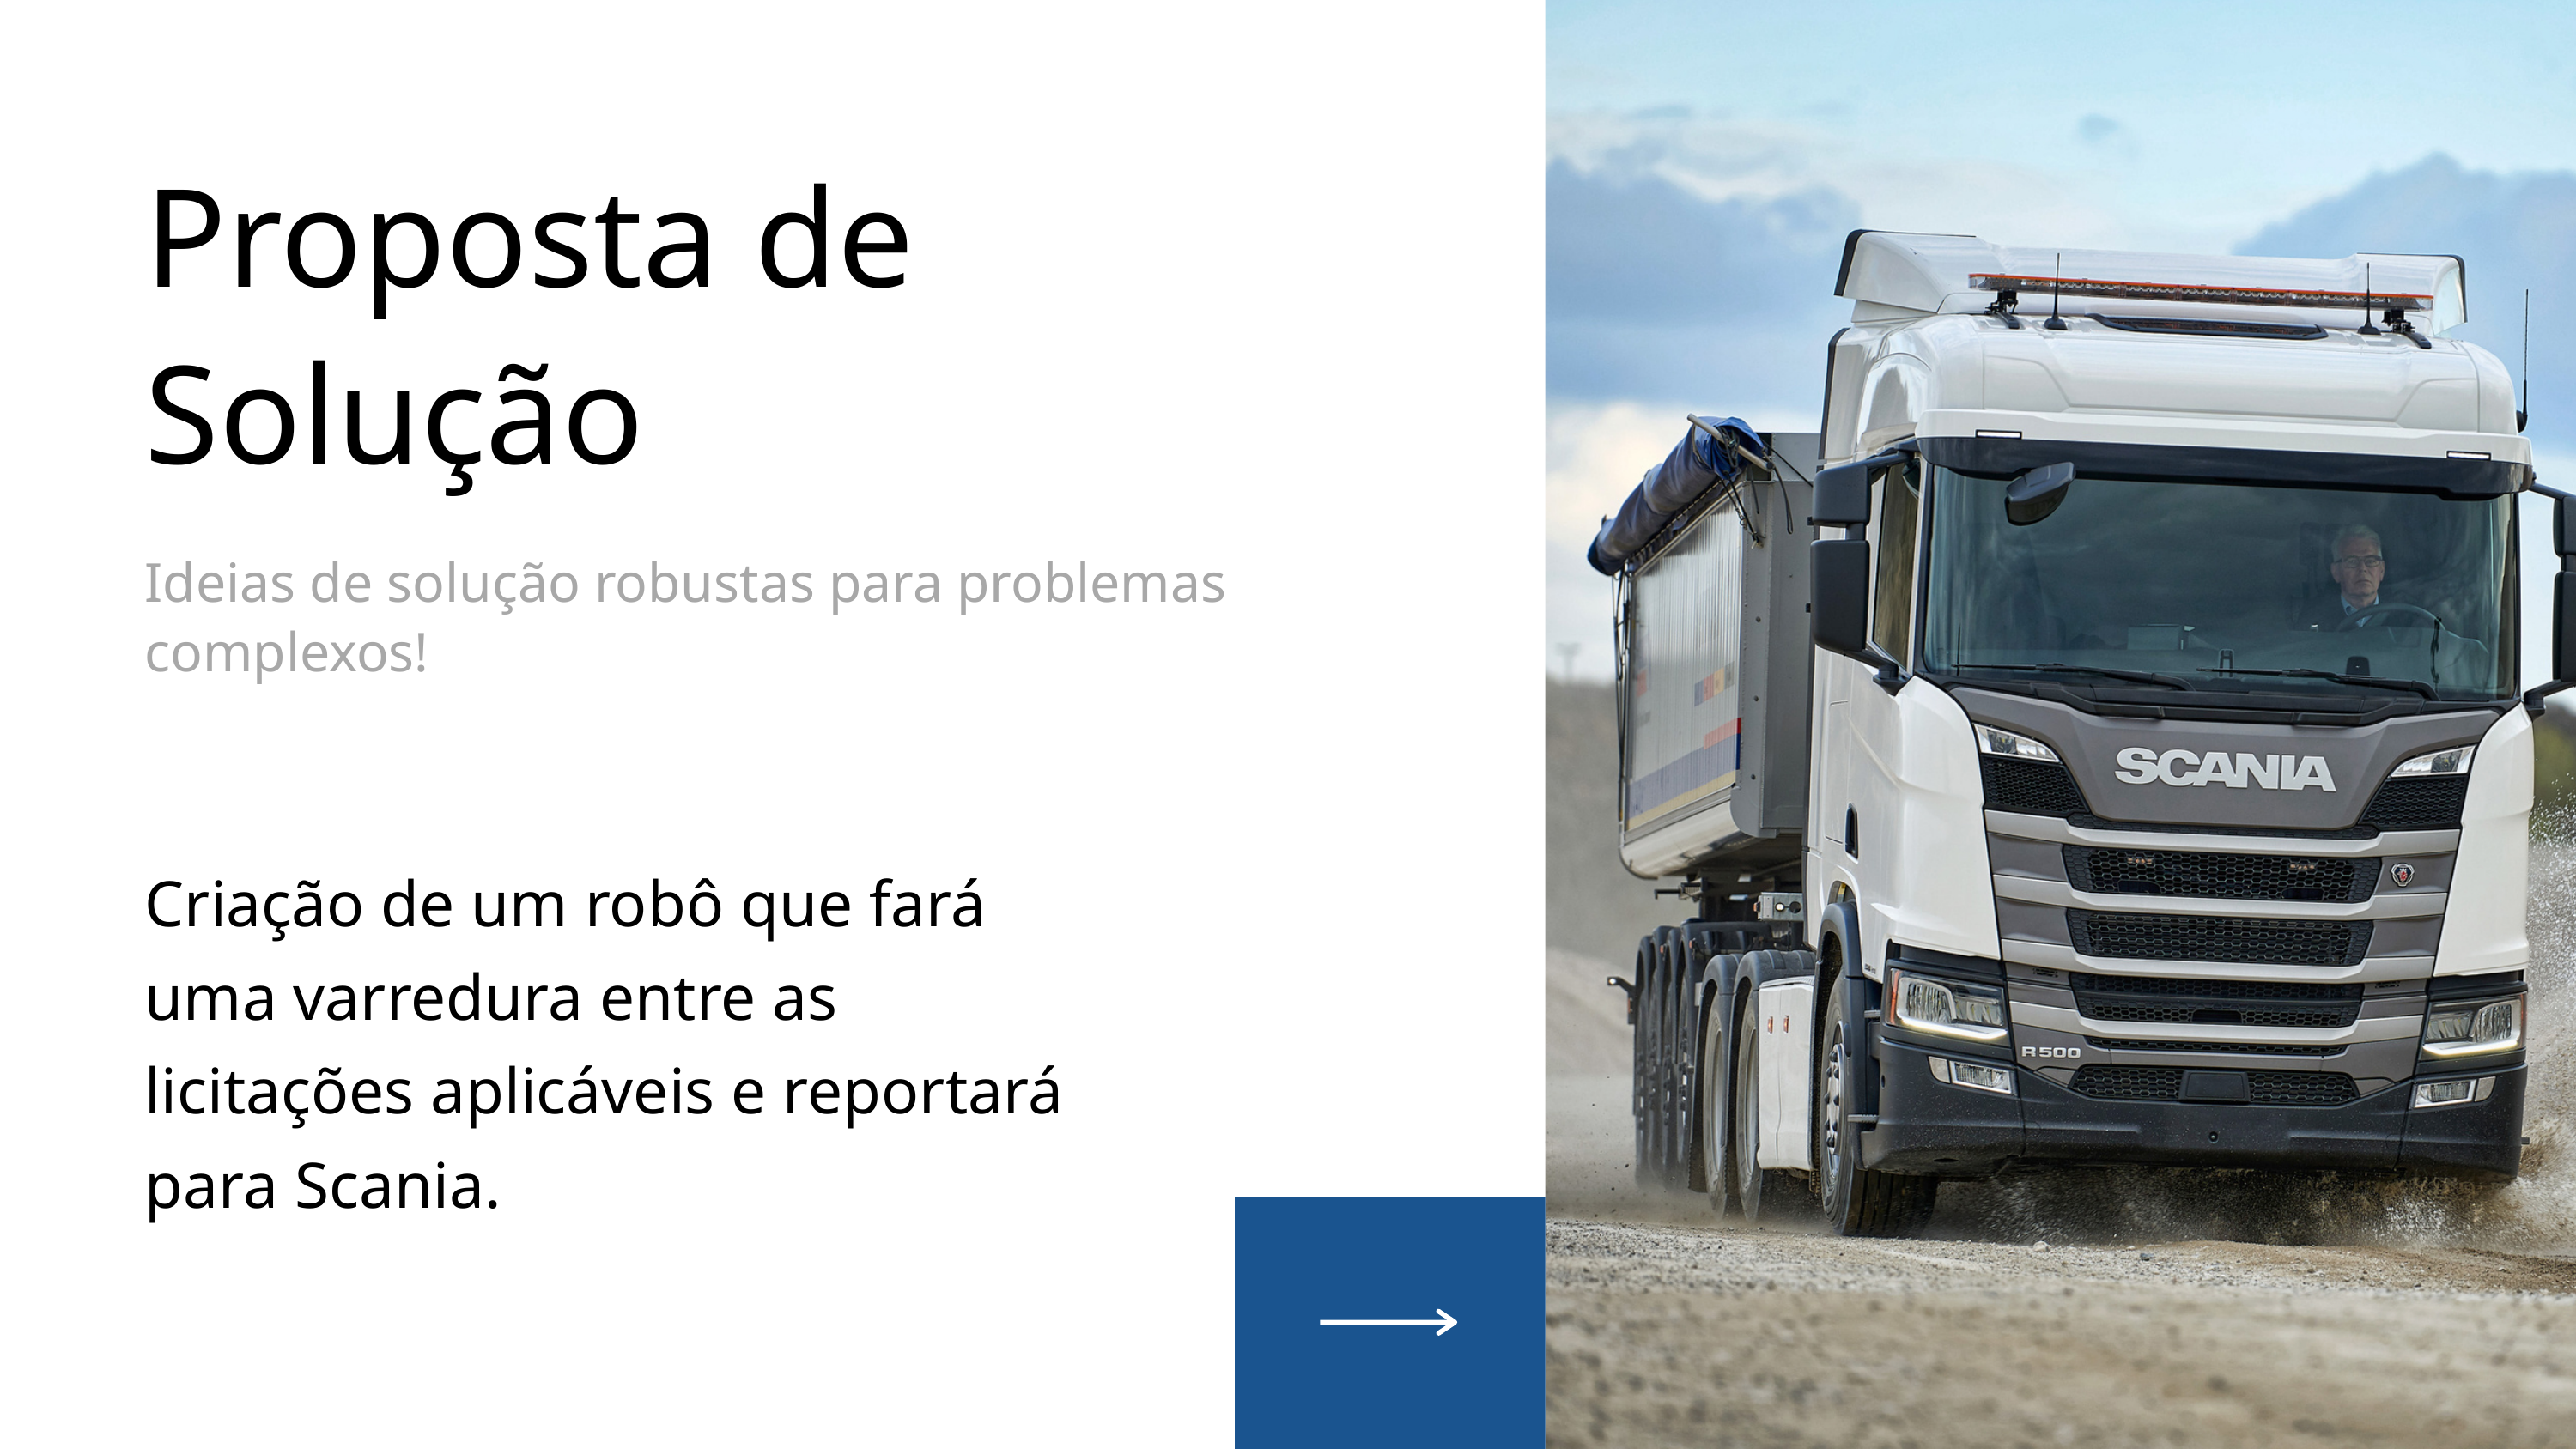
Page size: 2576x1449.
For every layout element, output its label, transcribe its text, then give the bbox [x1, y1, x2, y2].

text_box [1320, 1308, 1458, 1337]
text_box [1545, 0, 2576, 1449]
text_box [144, 144, 1386, 678]
text_box Criação de um robô que fará uma varredura entre as licitações aplicáveis e reportará para Scania. [144, 845, 1103, 1315]
text_box [1235, 1197, 1540, 1449]
